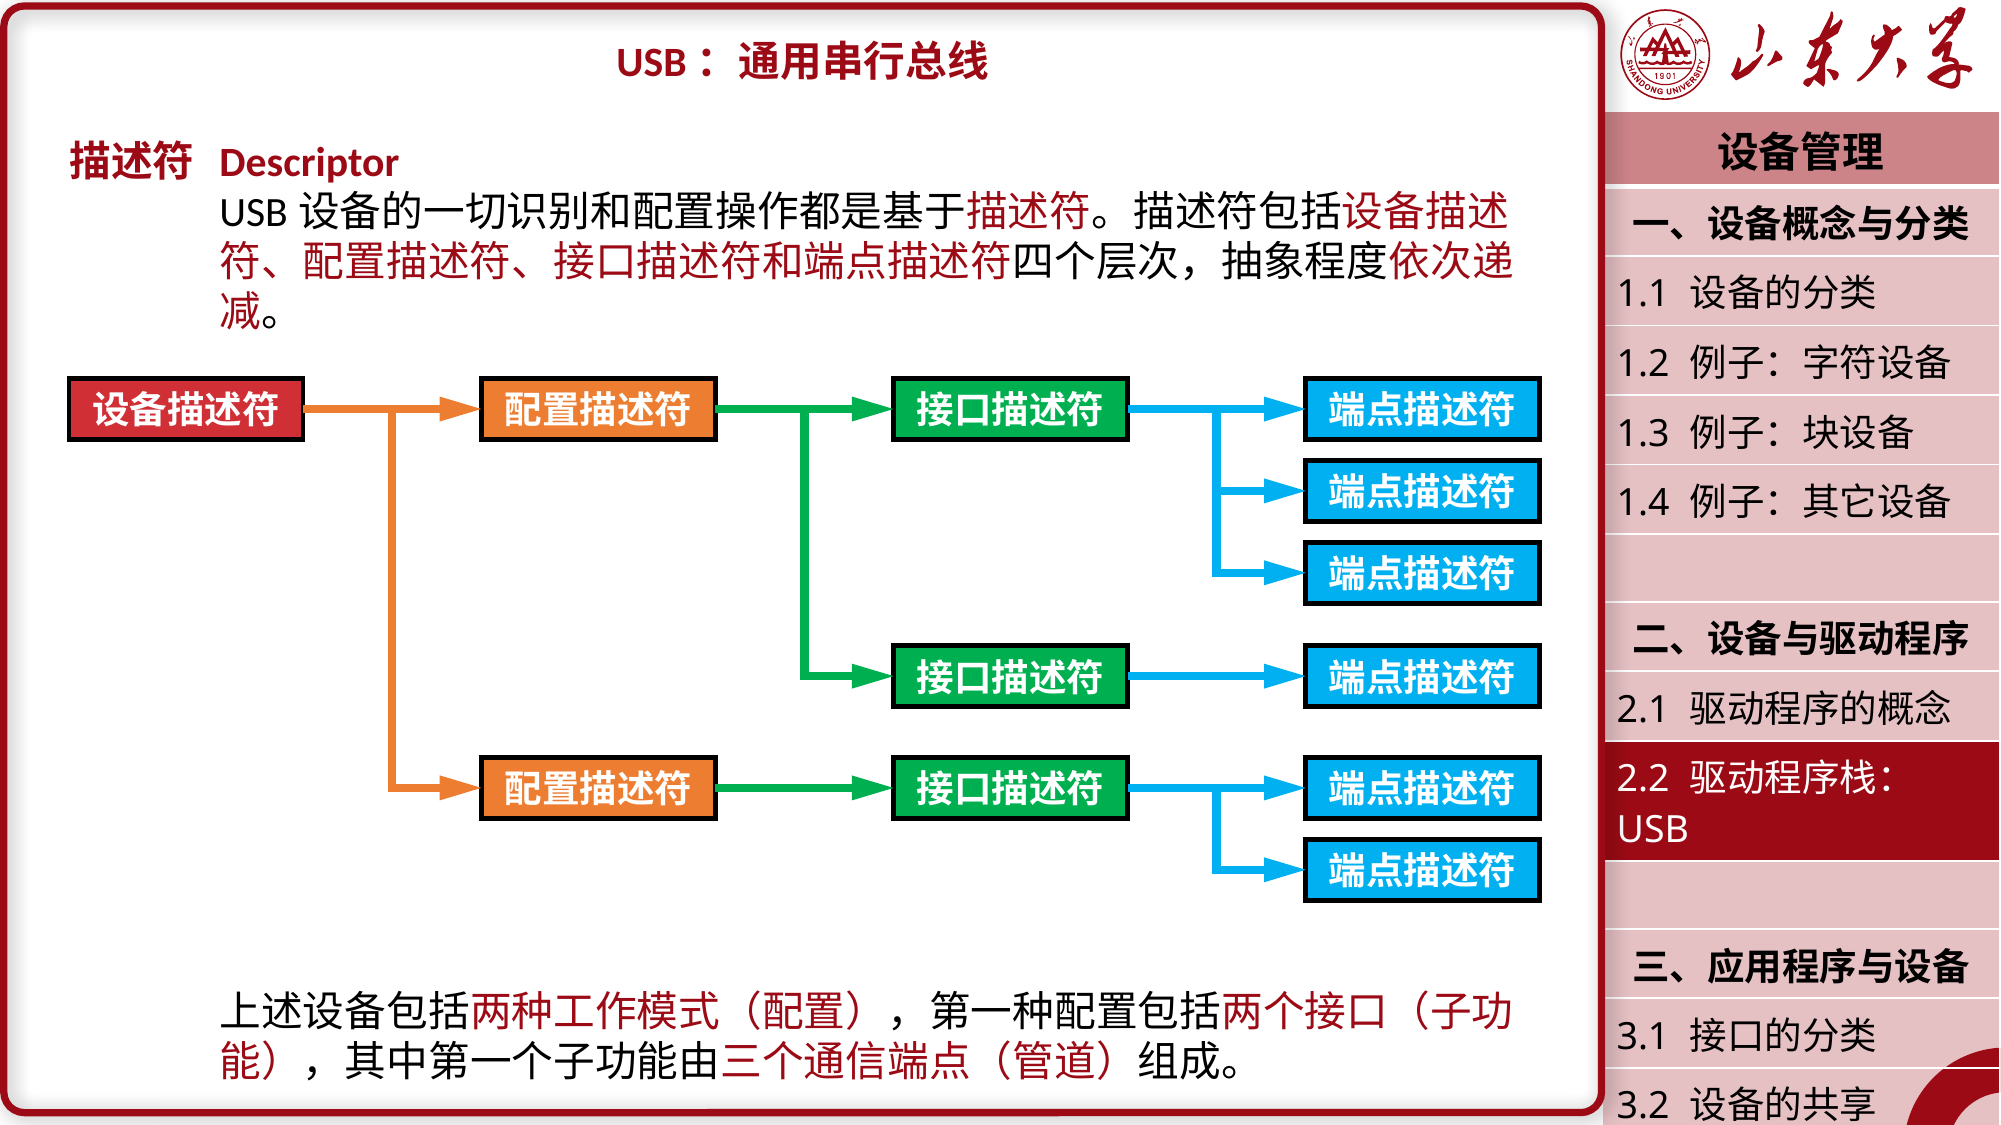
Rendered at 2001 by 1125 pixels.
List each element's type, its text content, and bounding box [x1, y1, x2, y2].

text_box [1127, 787, 1306, 870]
text_box 端点描述符 [1305, 645, 1541, 708]
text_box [1620, 5, 1977, 100]
table_cell [1618, 535, 1999, 601]
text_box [715, 410, 894, 677]
table_cell 潘润宇 2023.04 [1608, 189, 1613, 255]
table_cell 1.2 例子：字符设备 [1608, 672, 1613, 740]
table_cell 1.1 设备的分类 [1608, 603, 1613, 670]
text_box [1127, 410, 1306, 491]
text_box USB：通用串行总线 描述符 Descriptor USB设备的一切识别和配置操作都是基于描述符。描述符包括设备描述 符、配置描述符、接口描述符和端点描述符四个层次，抽象程度依次递 减。 上述设备包括两种工作模式（配置），第一种配置包括两个接口（子功 能），其中第一个子功能由三个通信端点（管道）组成。 [54, 27, 1551, 1093]
table_cell 二、设备与驱动程序 [1608, 999, 1613, 1067]
table_cell 2.2 驱动程序栈：USB [1618, 742, 1999, 860]
table_cell [1618, 862, 1999, 928]
table_cell 1.3 例子：块设备 [1608, 742, 1613, 860]
table_cell 3.2 设备的共享 [1608, 112, 1613, 184]
text_box 端点描述符 [1306, 459, 1541, 522]
table_cell 一、设备概念与分类 [1608, 535, 1613, 601]
table_cell 1.3 例子：块设备 [1618, 396, 1999, 464]
text_box 端点描述符 [1305, 756, 1541, 819]
table_cell 1.4 例子：其它设备 [1618, 465, 1999, 533]
table_cell 一、设备概念与分类 [1618, 189, 1999, 255]
text_box 配置描述符 [480, 377, 716, 441]
table_cell 2.1 驱动程序的概念 [1603, 1069, 1613, 1114]
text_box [1127, 491, 1306, 573]
table_cell 1.2 例子：字符设备 [1618, 326, 1999, 394]
table_cell 1.1 设备的分类 [1618, 257, 1999, 325]
table_header 设备管理 [1618, 112, 1999, 184]
text_box 端点描述符 [1305, 838, 1541, 901]
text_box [303, 410, 482, 788]
table_header 设备管理 [1608, 465, 1613, 533]
text_box 设备描述符 [68, 377, 304, 441]
table_cell 3.1 接口的分类 [1618, 999, 1999, 1067]
table_cell 3.2 设备的共享 [1603, 1069, 1999, 1125]
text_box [1608, 396, 1613, 464]
text_box 接口描述符 [893, 645, 1129, 708]
text_box [1608, 257, 1613, 325]
text_box 端点描述符 [1305, 377, 1541, 441]
text_box 配置描述符 [480, 756, 716, 819]
table_cell 2.1 驱动程序的概念 [1618, 672, 1999, 740]
table_cell 二、设备与驱动程序 [1618, 603, 1999, 670]
text_box [2, 4, 1603, 1114]
table_cell 三、应用程序与设备 [1618, 930, 1999, 997]
table_cell [1608, 930, 1613, 997]
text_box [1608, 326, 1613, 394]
text_box 接口描述符 [893, 756, 1129, 819]
text_box 端点描述符 [1305, 541, 1541, 604]
table_cell 1.4 例子：其它设备 [1608, 862, 1613, 928]
text_box 接口描述符 [893, 377, 1129, 441]
